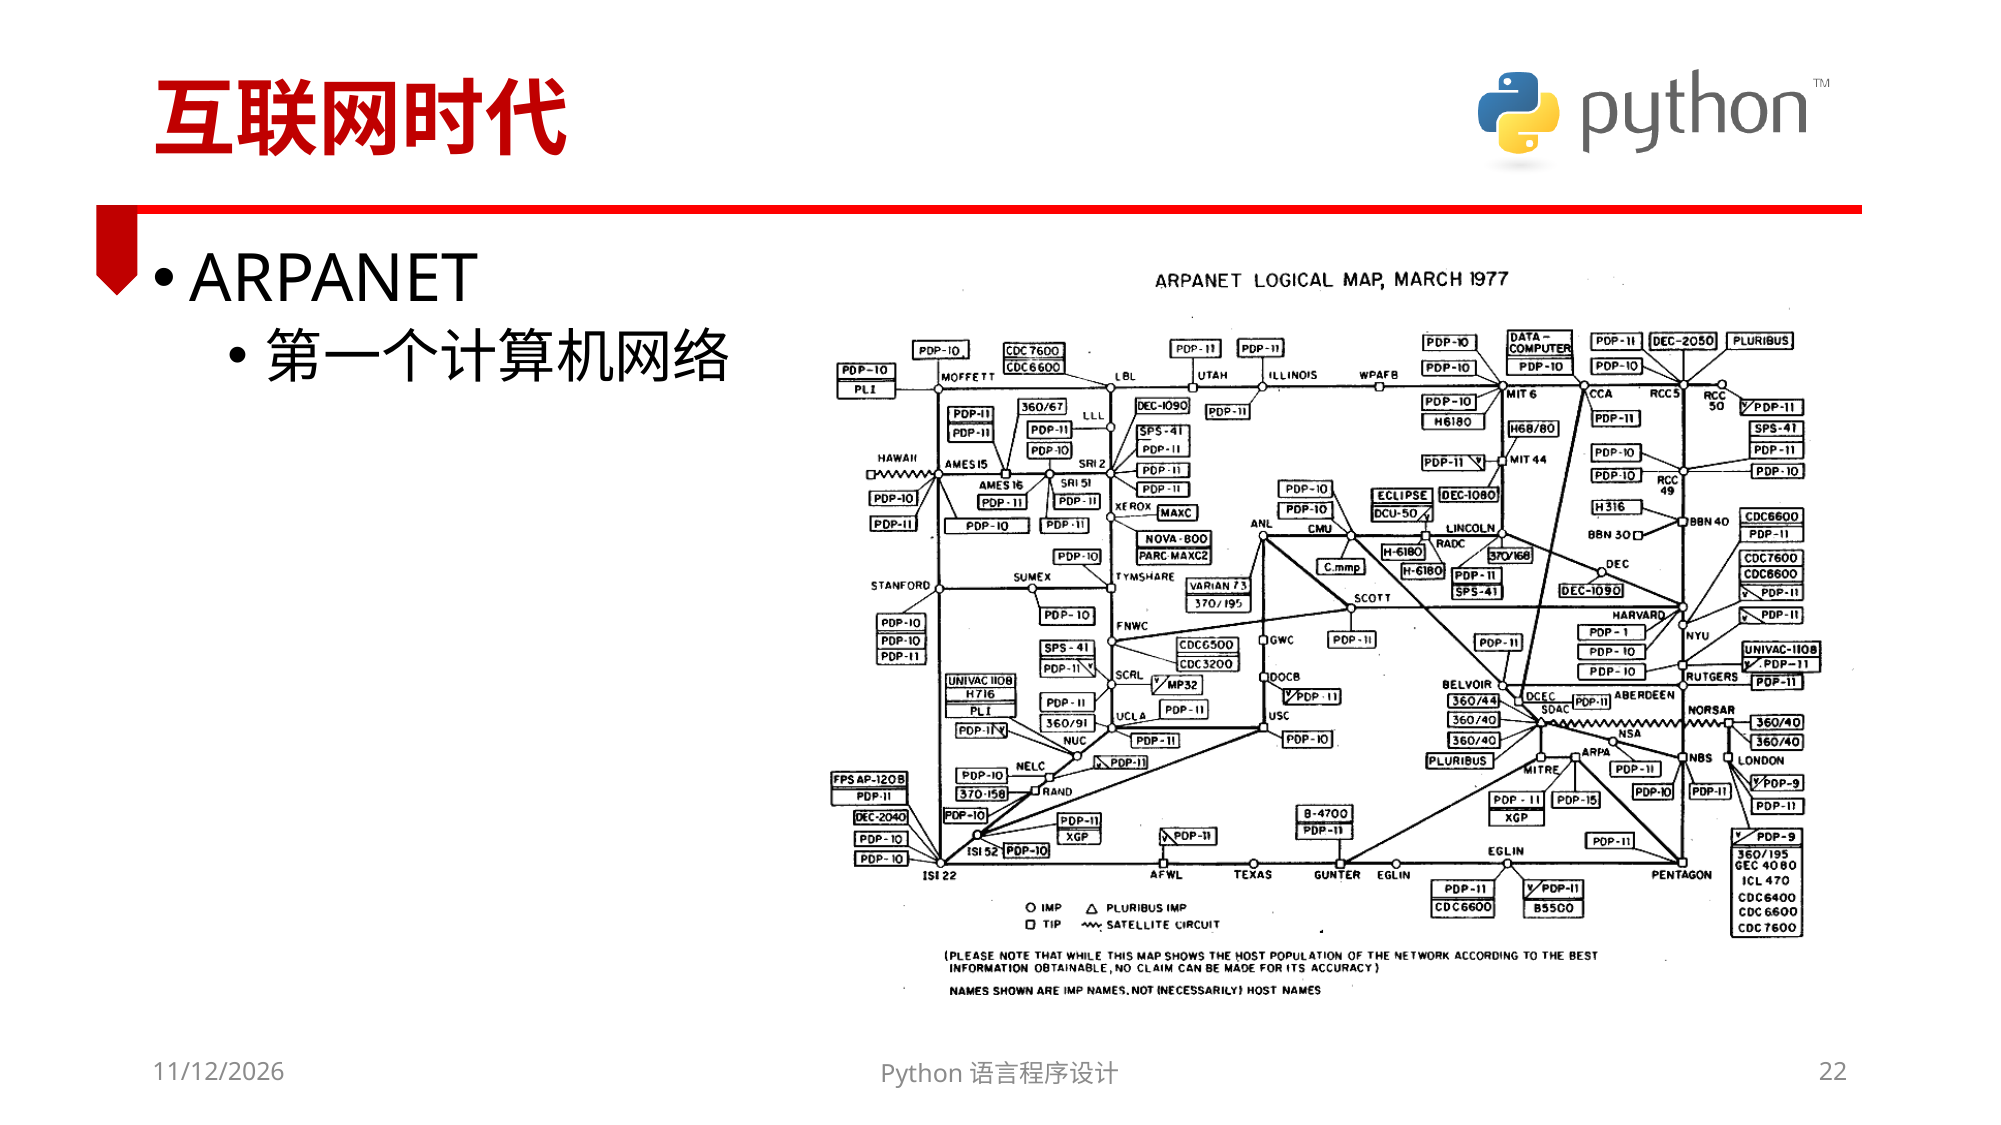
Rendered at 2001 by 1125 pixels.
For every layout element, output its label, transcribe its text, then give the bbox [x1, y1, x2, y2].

slide_number 22 [1412, 1042, 1863, 1103]
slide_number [137, 1042, 588, 1103]
title 互联网时代 [137, 53, 1436, 191]
list ARPANET 第一个计算机网络 [137, 236, 1863, 1014]
picture [821, 255, 1854, 995]
footer Python语言程序设计 [662, 1042, 1338, 1103]
picture [1419, 47, 1863, 197]
